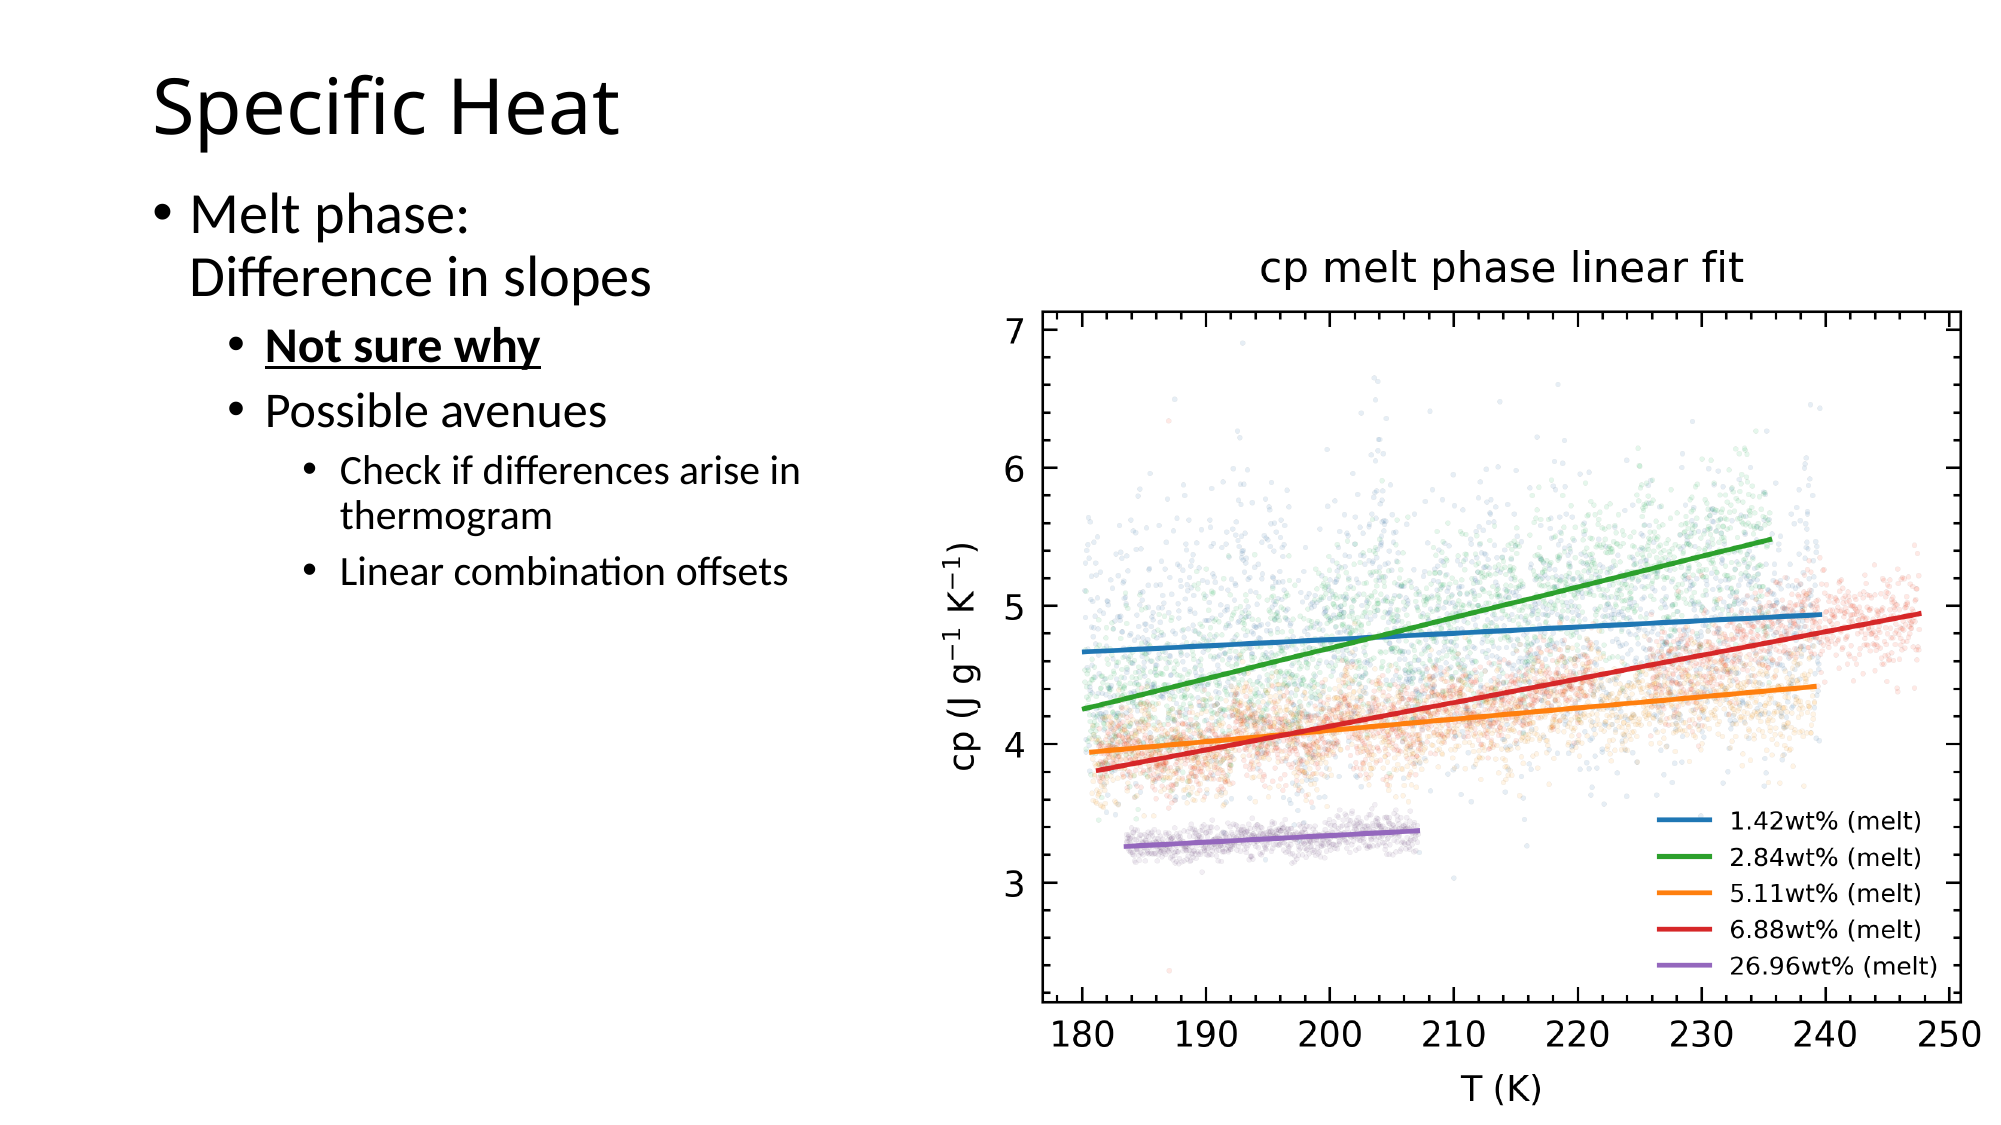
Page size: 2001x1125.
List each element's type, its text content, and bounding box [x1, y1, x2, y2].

text_box Specific Heat [137, 59, 1863, 159]
picture [924, 231, 2000, 1125]
list Melt phase: Difference in slopes Not sure why Possible avenues Check if differences arise in thermogram Linear combination offsets [137, 176, 1924, 1014]
